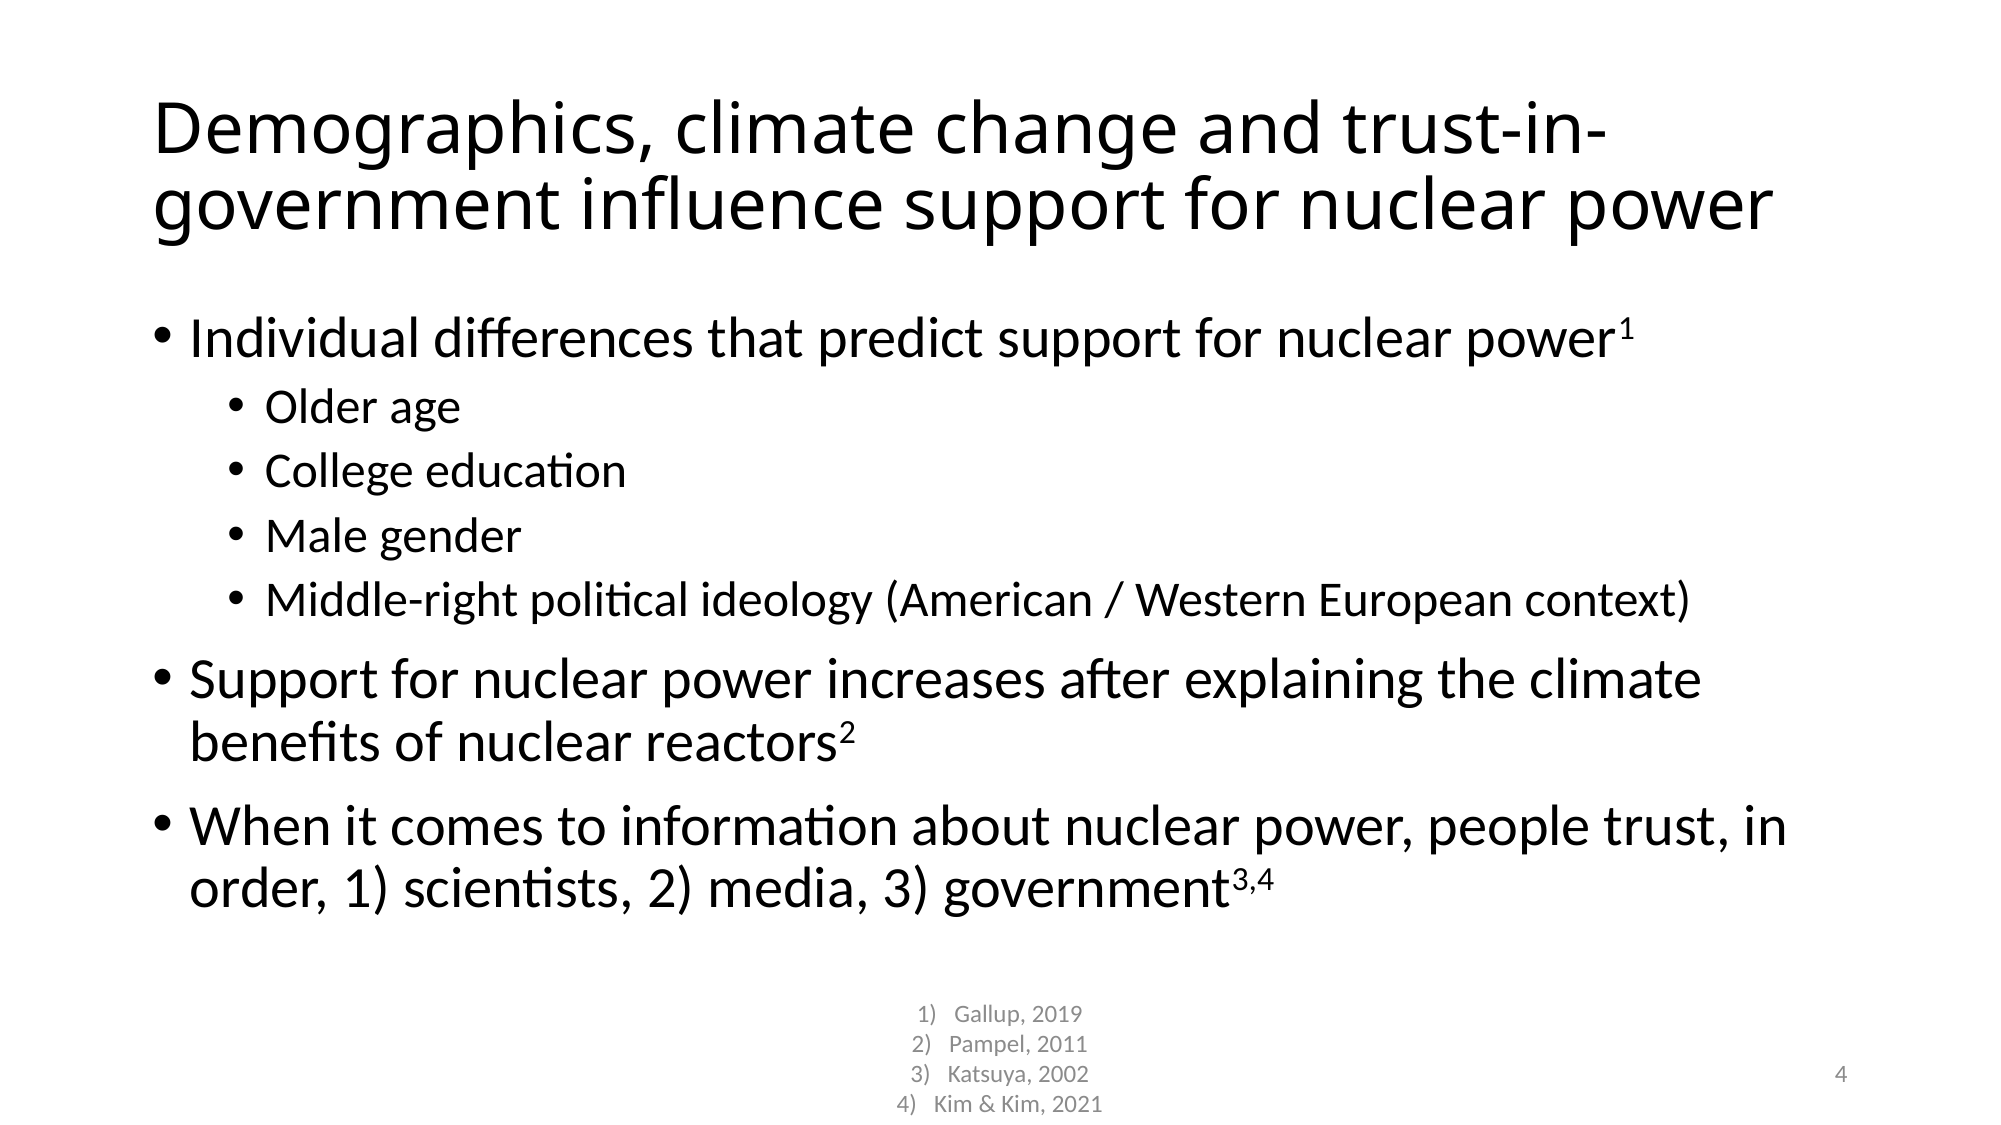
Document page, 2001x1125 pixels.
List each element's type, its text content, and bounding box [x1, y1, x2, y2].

title Demographics, climate change and trust-in-government influence support for nuclear power [137, 59, 1863, 278]
footer Gallup, 2019 Pampel, 2011 Katsuya, 2002 Kim & Kim, 2021 [662, 1042, 1338, 1103]
list Individual differences that predict support for nuclear power1 Older age College education Male gender Middle-right political ideology (American / Western European context) Support for nuclear power increases after explaining the climate benefits of nuclear reactors2 When it comes to information about nuclear power, people trust, in order, 1) scientists, 2) media, 3) government3,4 [137, 299, 1863, 1014]
slide_number 4 [1412, 1042, 1863, 1103]
